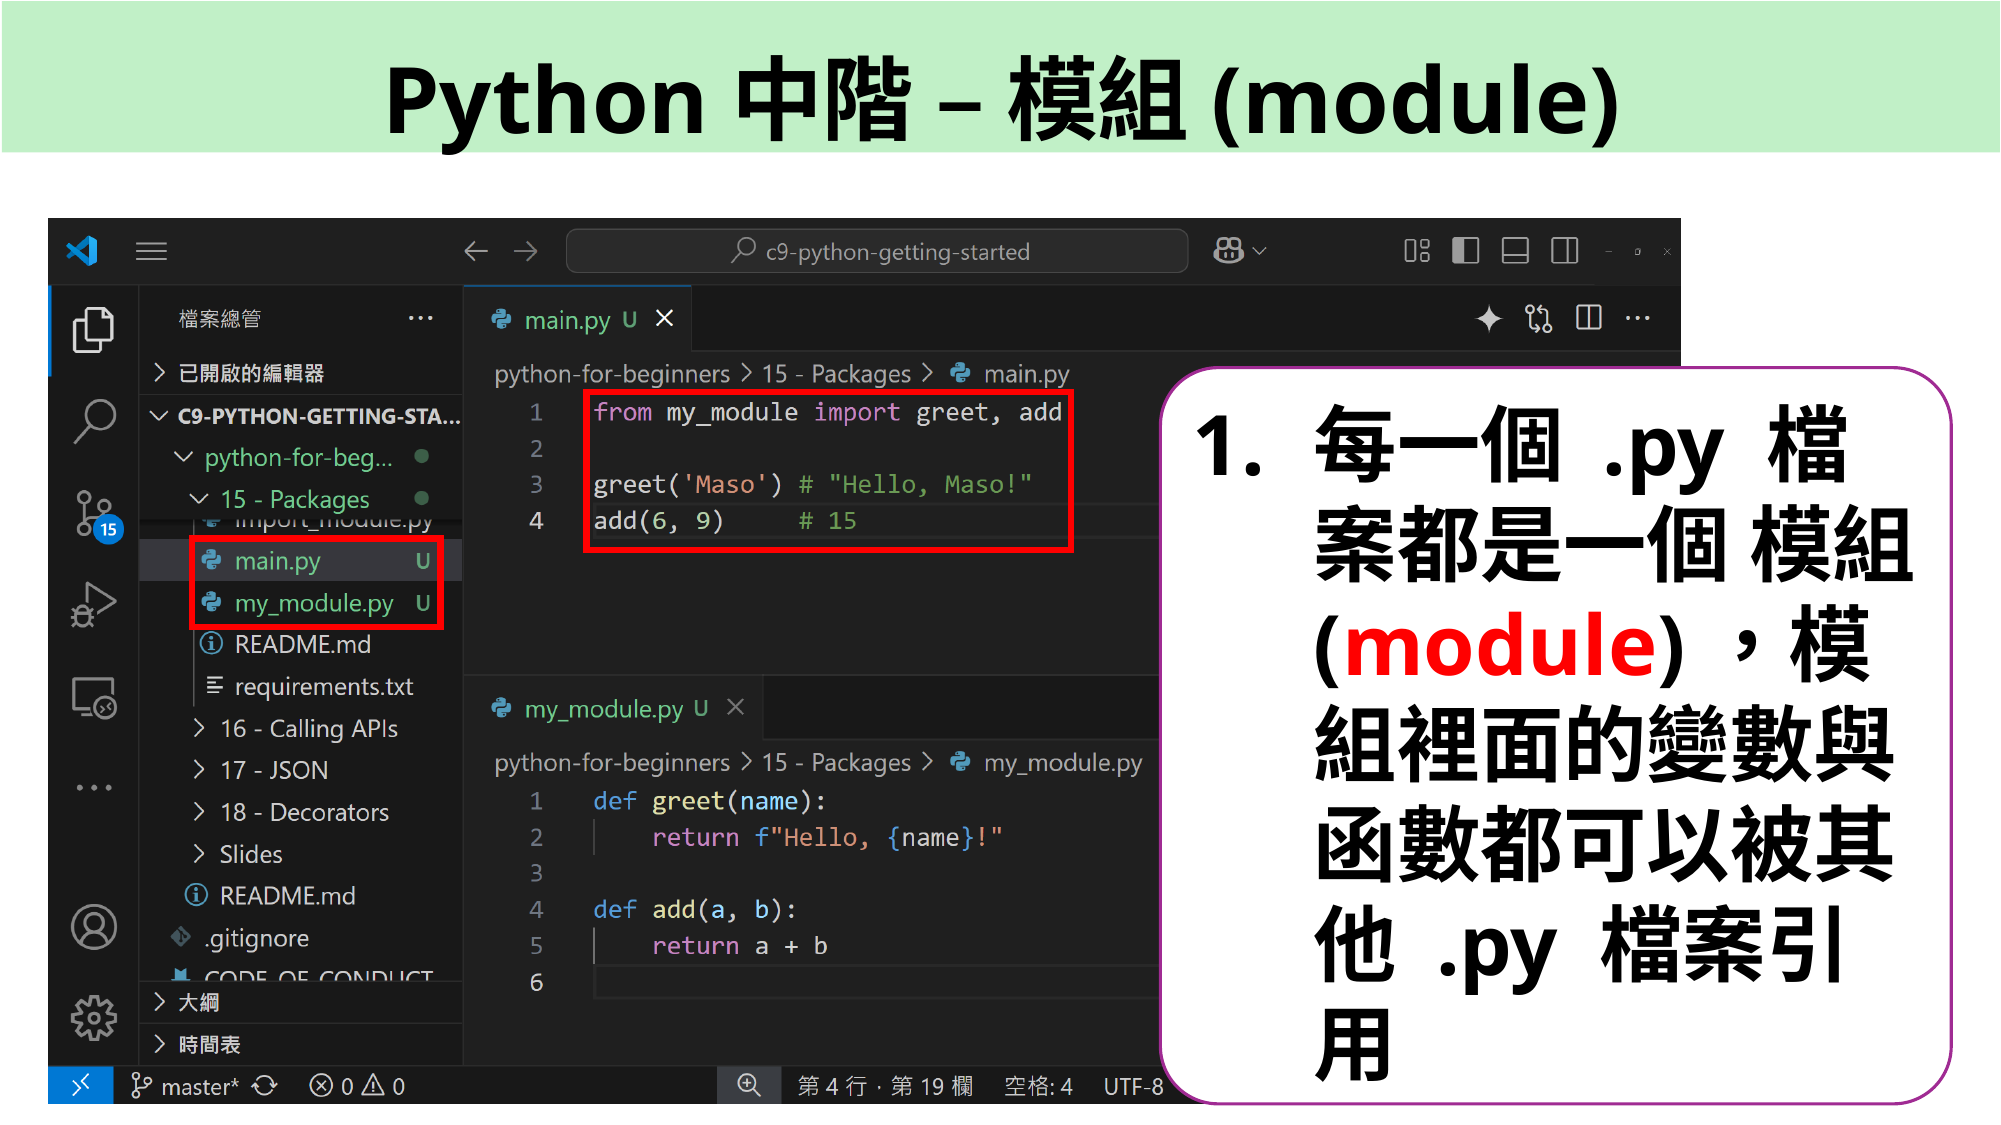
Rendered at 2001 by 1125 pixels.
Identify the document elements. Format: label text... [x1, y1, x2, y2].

picture [48, 218, 1682, 1105]
text_box 每一個 .py 檔案都是一個 模組(module)，模組裡面的變數與函數都可以被其他 .py 檔案引用 [1211, 366, 1953, 1106]
text_box Python中階 – 模組(module) [0, 0, 2000, 154]
